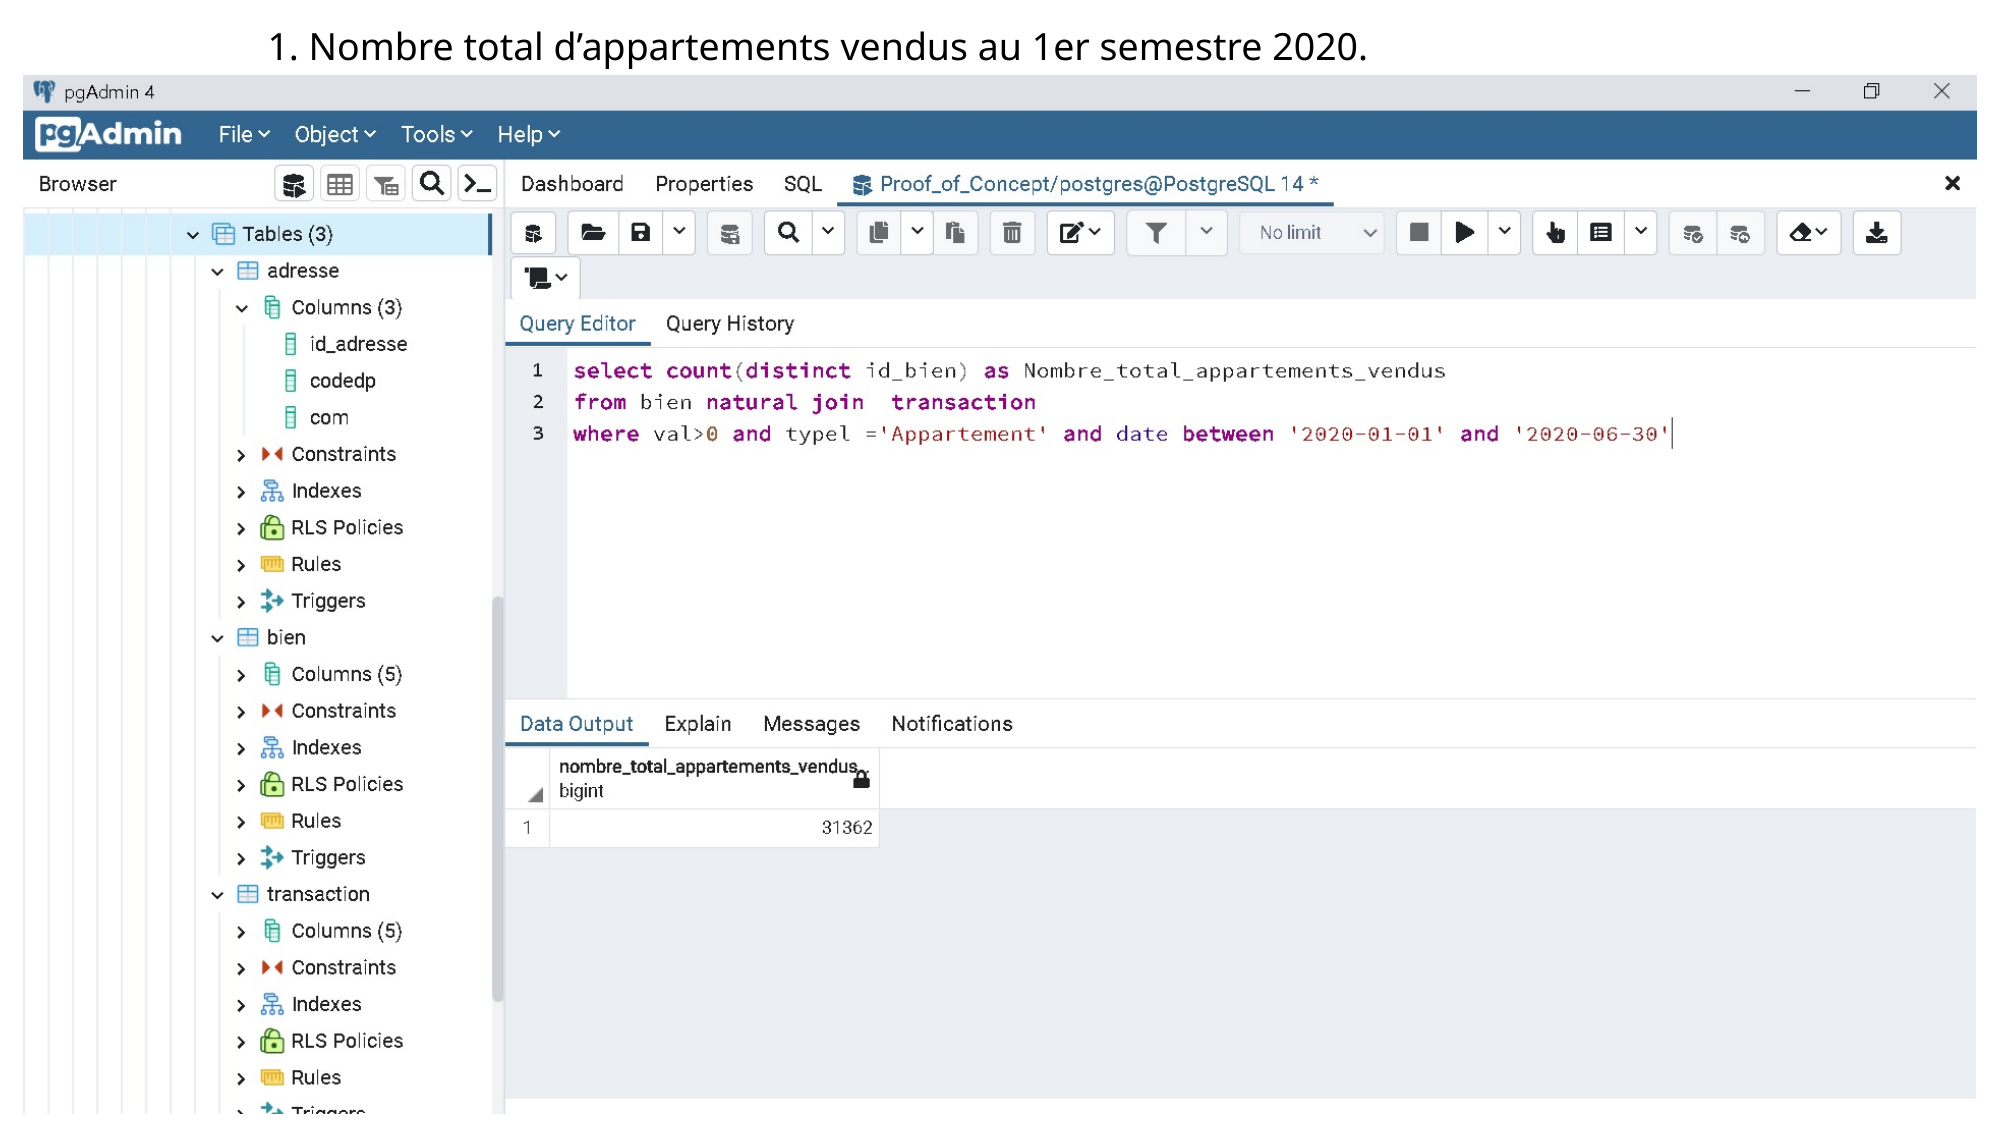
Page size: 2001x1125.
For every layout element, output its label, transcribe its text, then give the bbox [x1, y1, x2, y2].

text_box 1. Nombre total d’appartements vendus au 1er semestre 2020. [252, 15, 1848, 75]
picture [23, 75, 1977, 1114]
